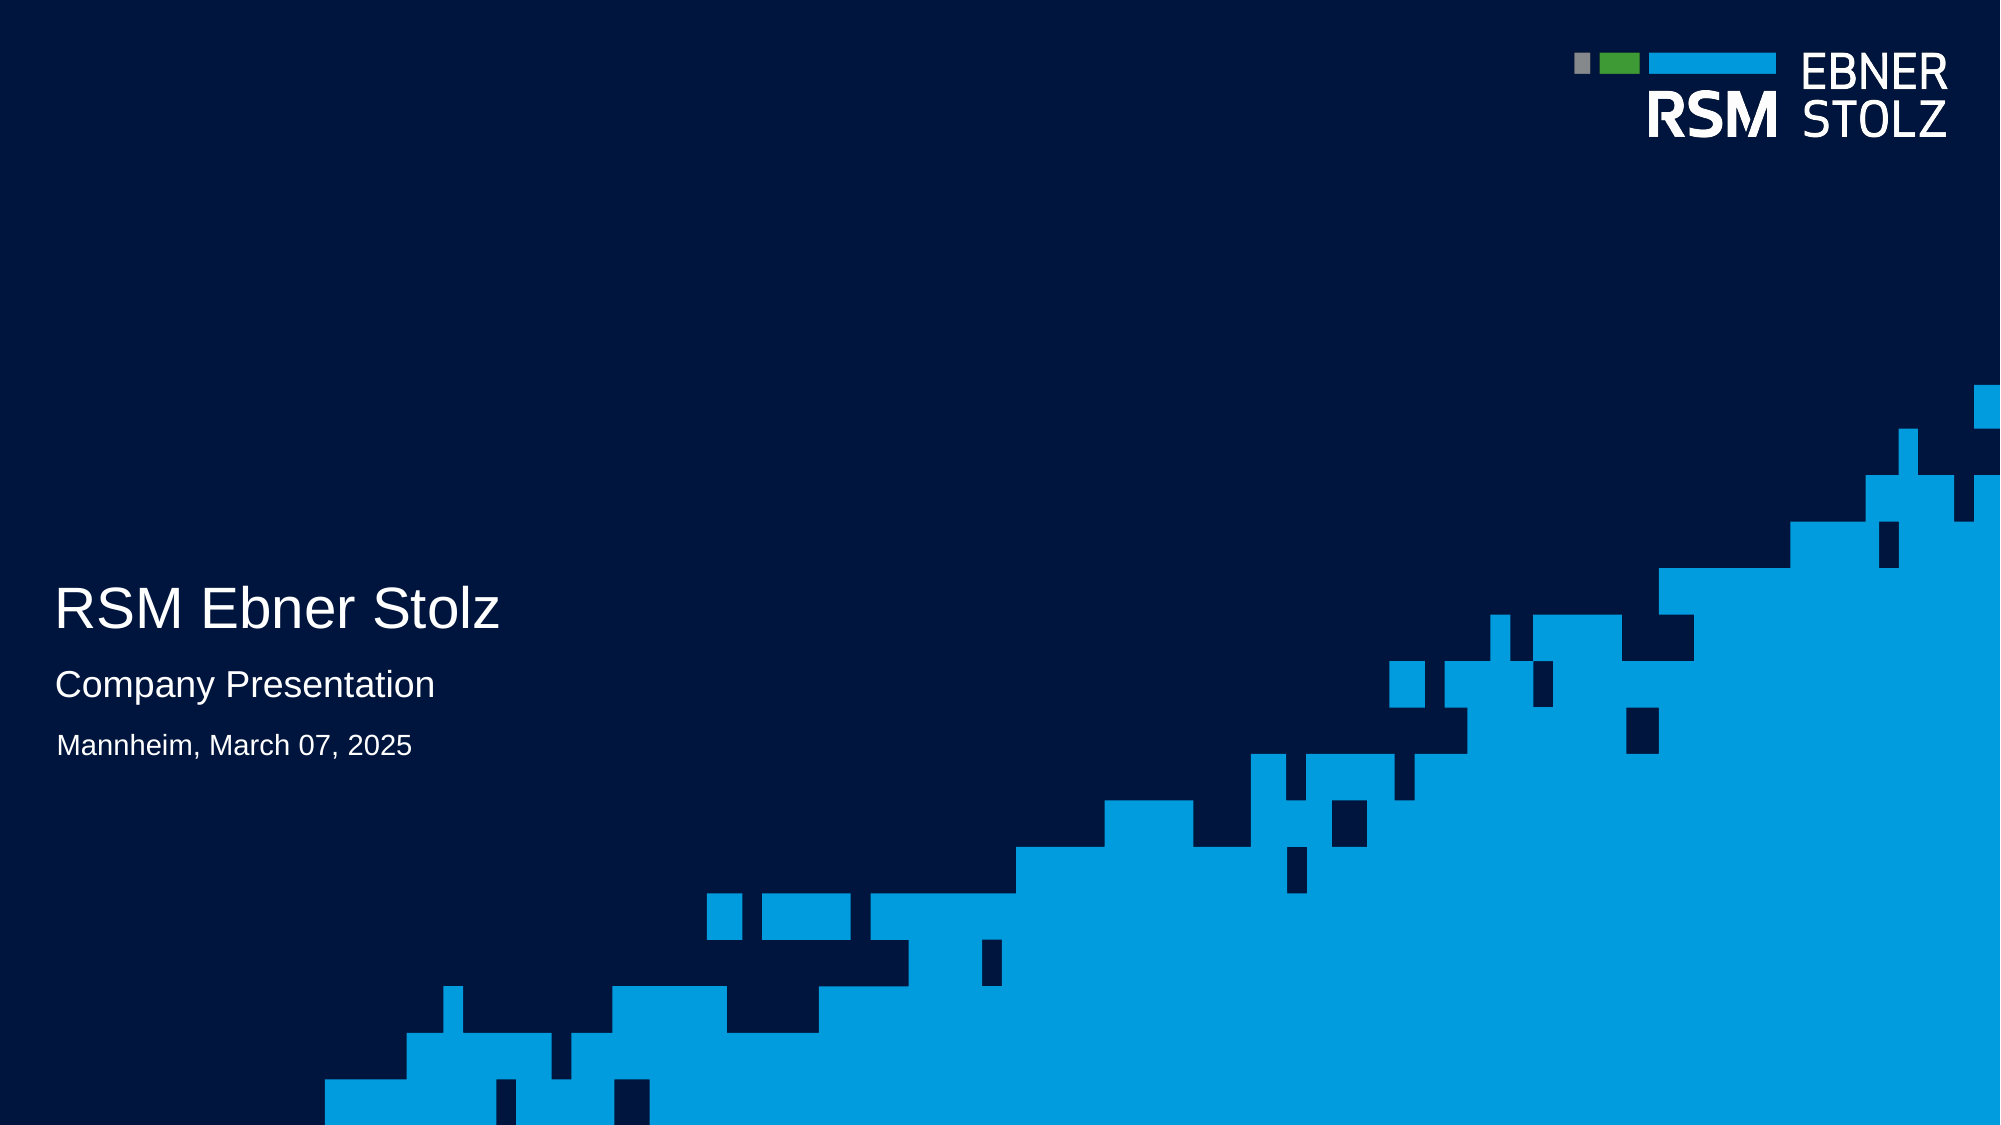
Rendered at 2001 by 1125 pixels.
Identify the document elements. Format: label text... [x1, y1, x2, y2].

title RSM Ebner Stolz [54, 480, 1184, 641]
picture [1553, 31, 1967, 159]
list Mannheim, March 07, 2025 [56, 720, 1186, 760]
subtitle Company Presentation [54, 650, 1184, 710]
